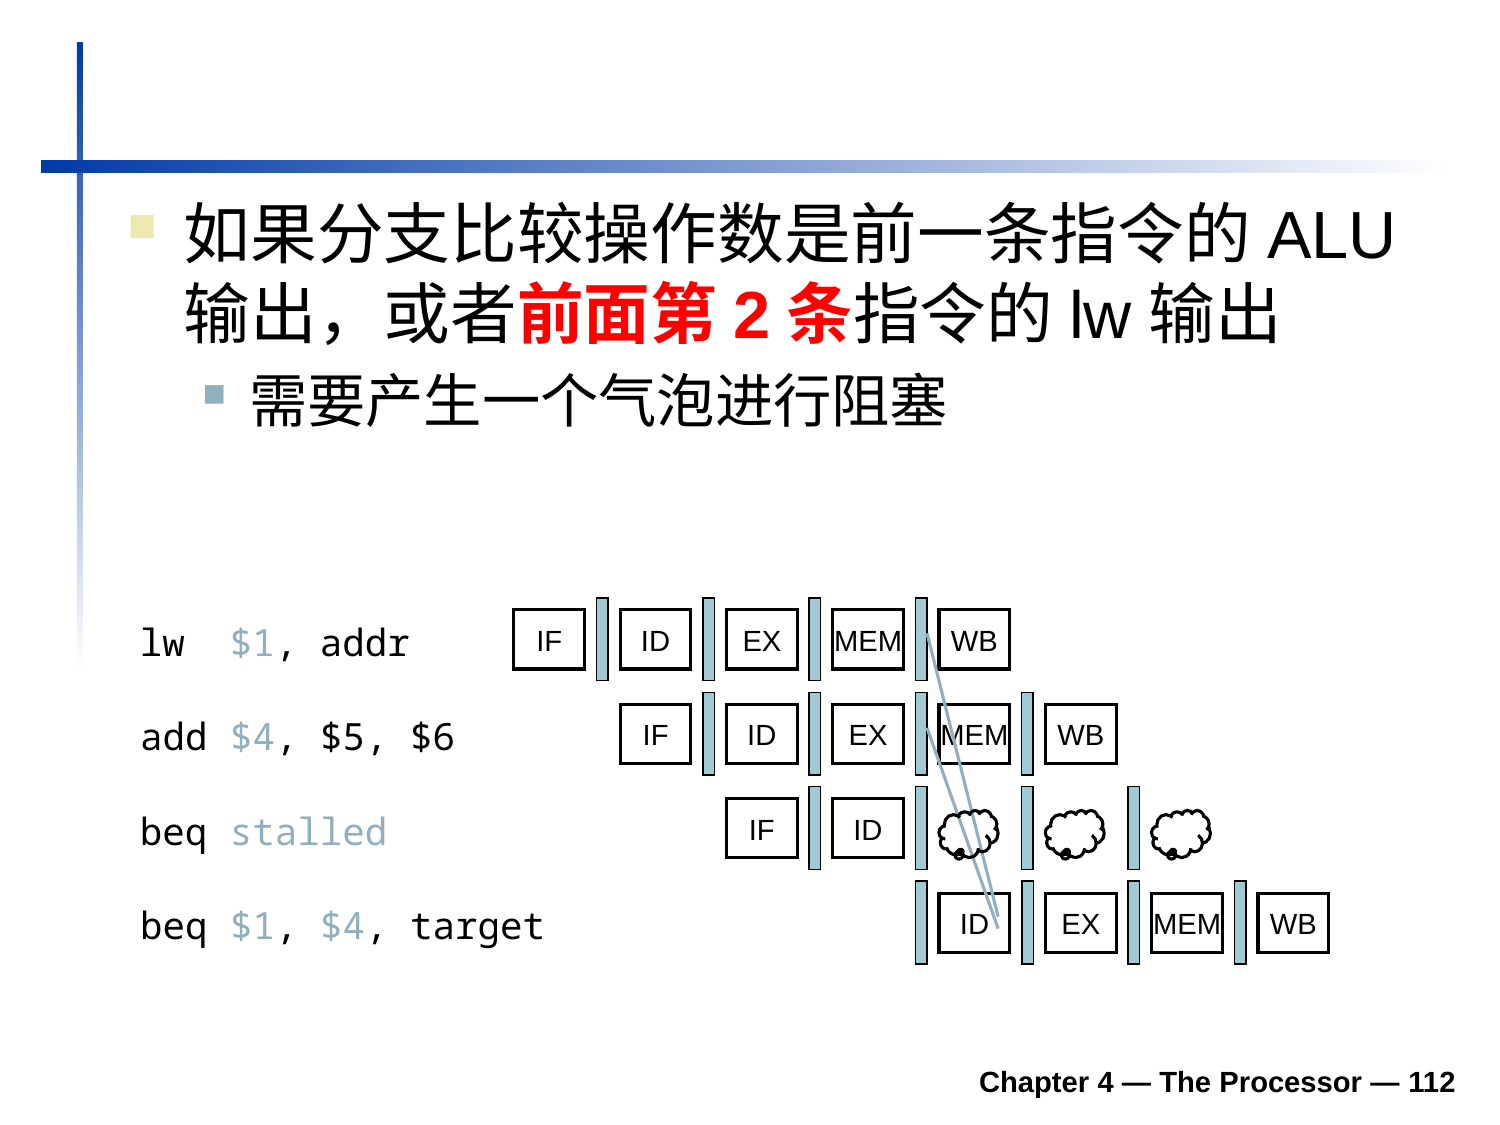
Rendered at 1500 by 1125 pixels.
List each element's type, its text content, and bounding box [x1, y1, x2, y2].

text_box [1021, 881, 1034, 964]
text_box add $4, $5, $6 [125, 705, 470, 766]
text_box lw $1, addr [125, 611, 425, 671]
text_box [938, 810, 999, 860]
text_box [1021, 786, 1034, 870]
text_box MEM [1151, 893, 1223, 953]
text_box WB [1258, 893, 1329, 953]
text_box [915, 881, 928, 964]
text_box ID [832, 798, 904, 858]
text_box IF [726, 798, 798, 858]
list 如果分支比较操作数是前一条指令的ALU输出，或者前面第2条指令的lw输出 需要产生一个气泡进行阻塞 [112, 184, 1469, 576]
text_box [915, 786, 927, 870]
text_box [1045, 810, 1105, 860]
text_box [1234, 881, 1246, 964]
text_box ID [939, 893, 1010, 953]
footer Chapter 4 — The Processor — 112 [277, 1046, 1471, 1106]
text_box [809, 786, 821, 870]
text_box [1128, 881, 1140, 964]
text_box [619, 692, 1117, 776]
text_box beq $1, $4, target [125, 894, 561, 955]
text_box [1127, 786, 1140, 870]
text_box beq stalled [125, 800, 403, 860]
text_box [1151, 810, 1211, 860]
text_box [513, 597, 1011, 681]
text_box EX [1045, 893, 1117, 953]
